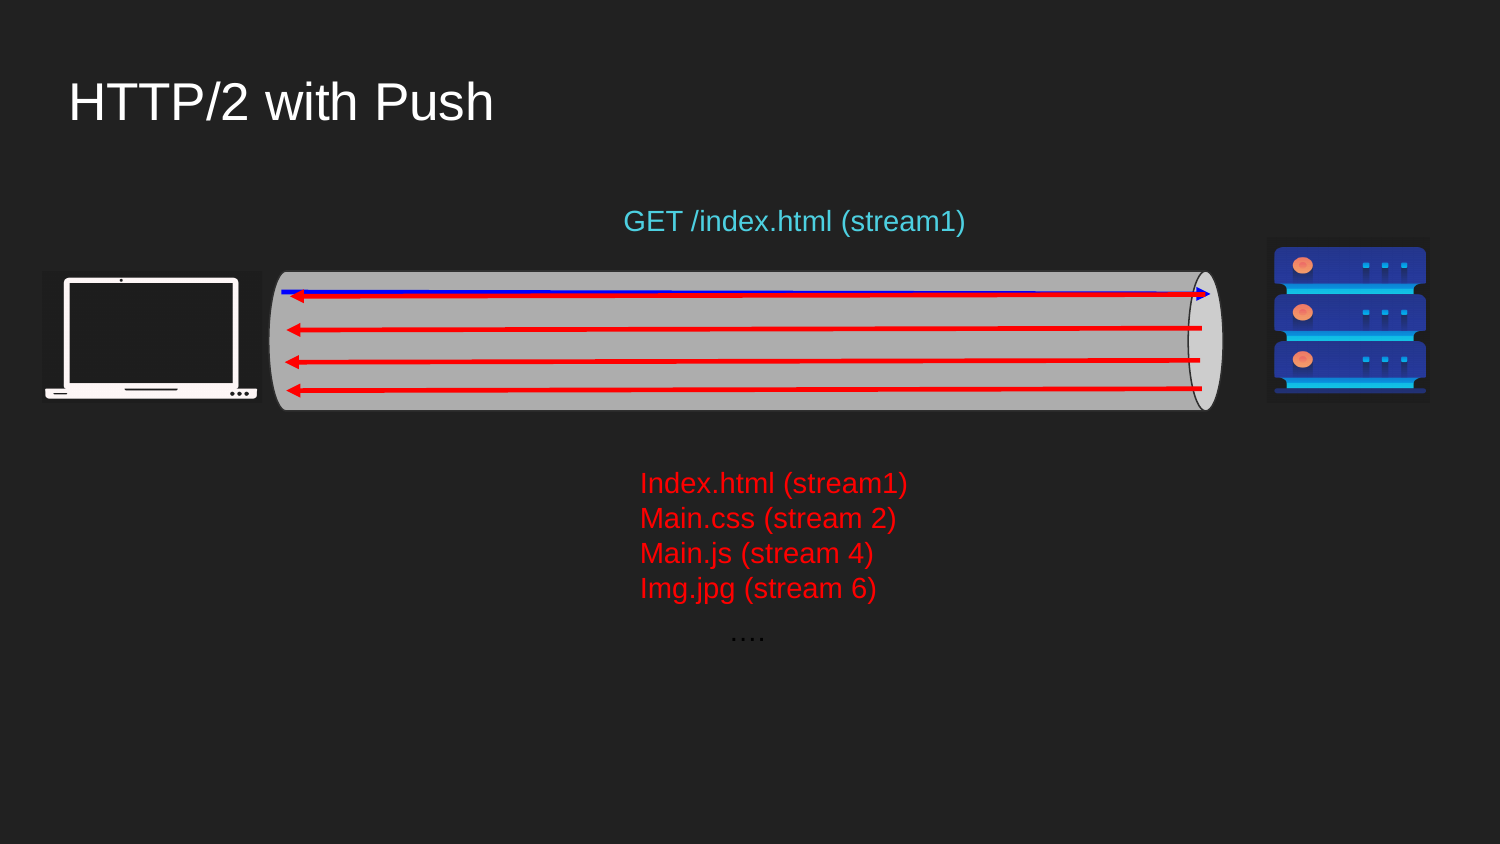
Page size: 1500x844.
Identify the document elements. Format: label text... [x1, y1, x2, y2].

title HTTP/2 with Push [53, 52, 651, 147]
picture [1266, 237, 1430, 403]
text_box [285, 391, 297, 397]
text_box [268, 271, 1224, 411]
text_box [280, 295, 303, 304]
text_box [280, 291, 1211, 295]
text_box Index.html (stream1) Main.css (stream 2) Main.js (stream 4) Img.jpg (stream 6) [624, 449, 999, 623]
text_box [285, 331, 298, 337]
text_box …. [713, 623, 843, 657]
text_box GET /index.html (stream1) [608, 187, 999, 247]
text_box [41, 270, 263, 403]
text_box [285, 327, 1202, 331]
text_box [301, 333, 1189, 337]
